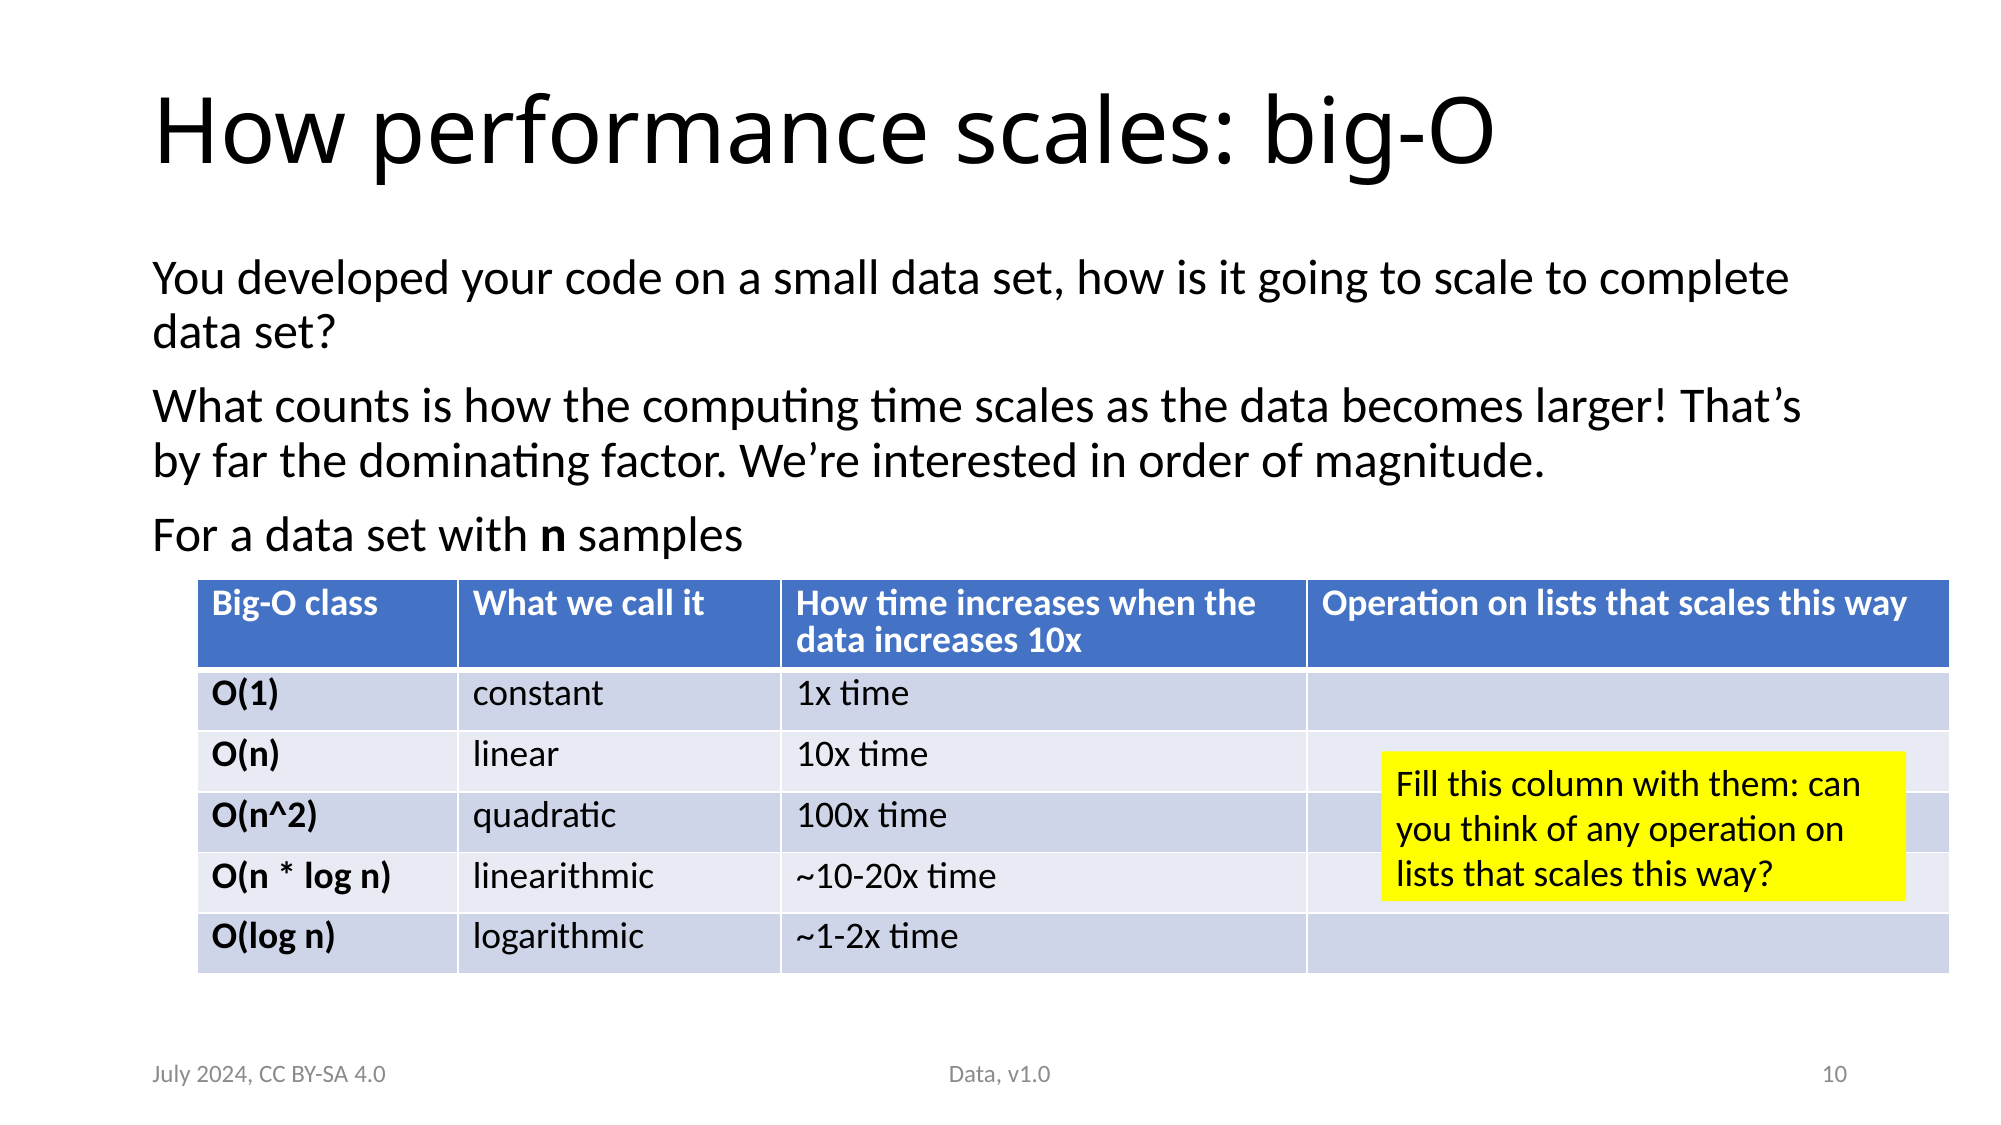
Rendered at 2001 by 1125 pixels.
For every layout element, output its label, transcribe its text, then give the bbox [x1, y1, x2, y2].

table_cell [1308, 914, 1949, 973]
table_header Big-O class [198, 580, 457, 667]
text_box Fill this column with them: can you think of any operation on lists that scales this way? [1381, 751, 1907, 902]
table_cell ~1-2x time [782, 914, 1306, 973]
table_header How time increases when the data increases 10x [782, 580, 1306, 667]
table_cell [1308, 673, 1949, 730]
list You developed your code on a small data set, how is it going to scale to complete data set? What counts is how the computing time scales as the data becomes larger! That’s by far the dominating factor. We’re interested in order of magnitude. For a data set with n samples [137, 243, 1863, 1014]
table_header What we call it [459, 580, 780, 667]
table_cell O(n) [198, 732, 457, 791]
table_cell 10x time [782, 732, 1306, 791]
table_cell linear [459, 732, 780, 791]
footer Data, v1.0 [662, 1042, 1338, 1103]
table_cell O(n * log n) [198, 853, 457, 912]
table_cell linearithmic [459, 853, 780, 912]
table_cell O(n^2) [198, 793, 457, 852]
table_cell logarithmic [459, 914, 780, 973]
table_cell [1907, 793, 1949, 852]
table_cell 100x time [782, 793, 1306, 852]
table_cell 1x time [782, 673, 1306, 730]
table_cell ~10-20x time [782, 853, 1306, 912]
table_cell quadratic [459, 793, 780, 852]
slide_number 10 [1412, 1042, 1863, 1103]
table_cell constant [459, 673, 780, 730]
table_cell O(1) [198, 673, 457, 730]
title How performance scales: big-O [137, 59, 1863, 209]
table_cell [1308, 793, 1381, 852]
table_cell O(log n) [198, 914, 457, 973]
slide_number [137, 1042, 588, 1103]
table_cell [1308, 732, 1949, 791]
table_cell [1308, 853, 1949, 912]
table_header Operation on lists that scales this way [1308, 580, 1949, 667]
